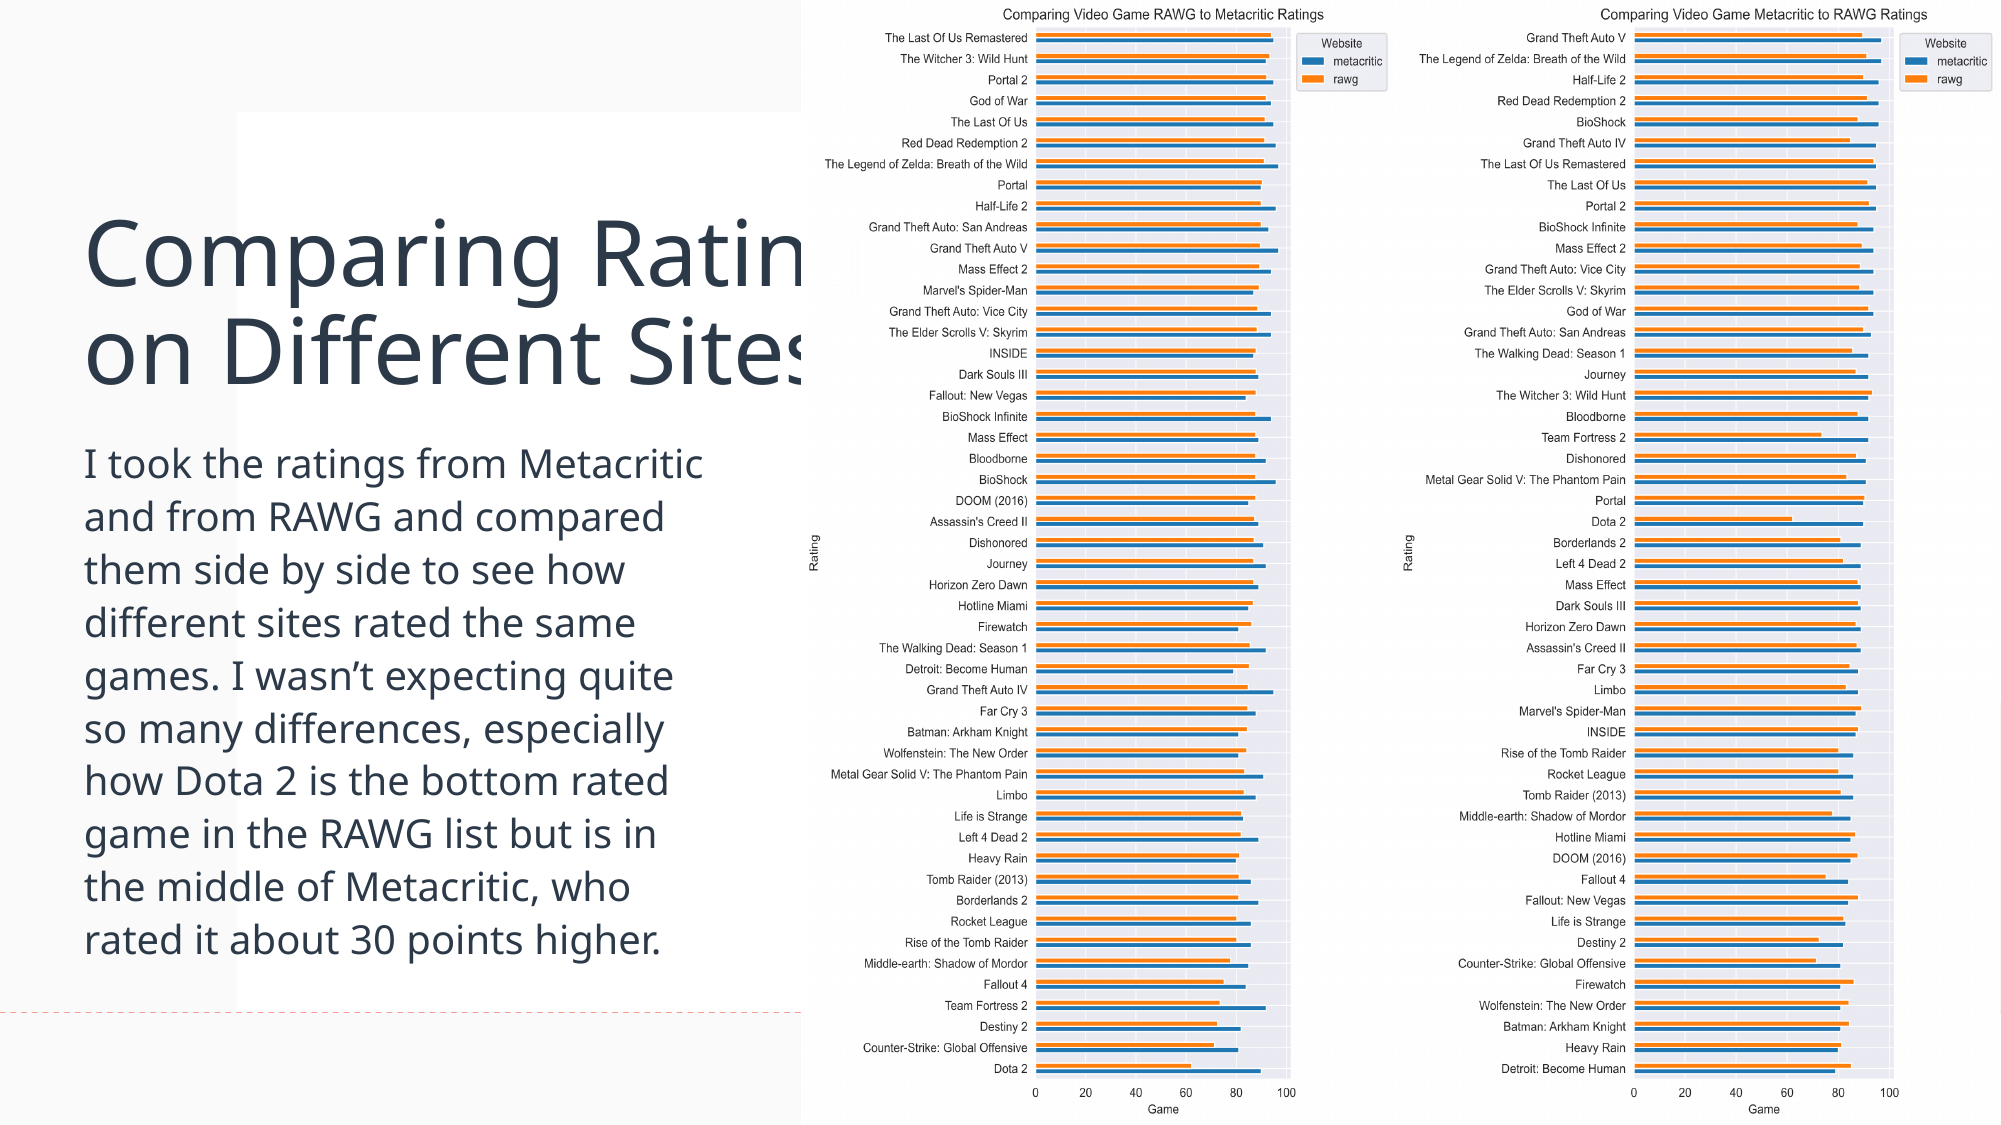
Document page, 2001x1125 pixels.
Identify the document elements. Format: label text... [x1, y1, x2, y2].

list I took the ratings from Metacritic and from RAWG and compared them side by side to see how different sites rated the same games. I wasn’t expecting quite so many differences, especially how Dota 2 is the bottom rated game in the RAWG list but is in the middle of Metacritic, who rated it about 30 points higher. [68, 426, 721, 992]
title Comparing Ratings on Different Sites [68, 59, 801, 552]
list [1395, 0, 2000, 1125]
picture [801, 0, 1395, 1125]
